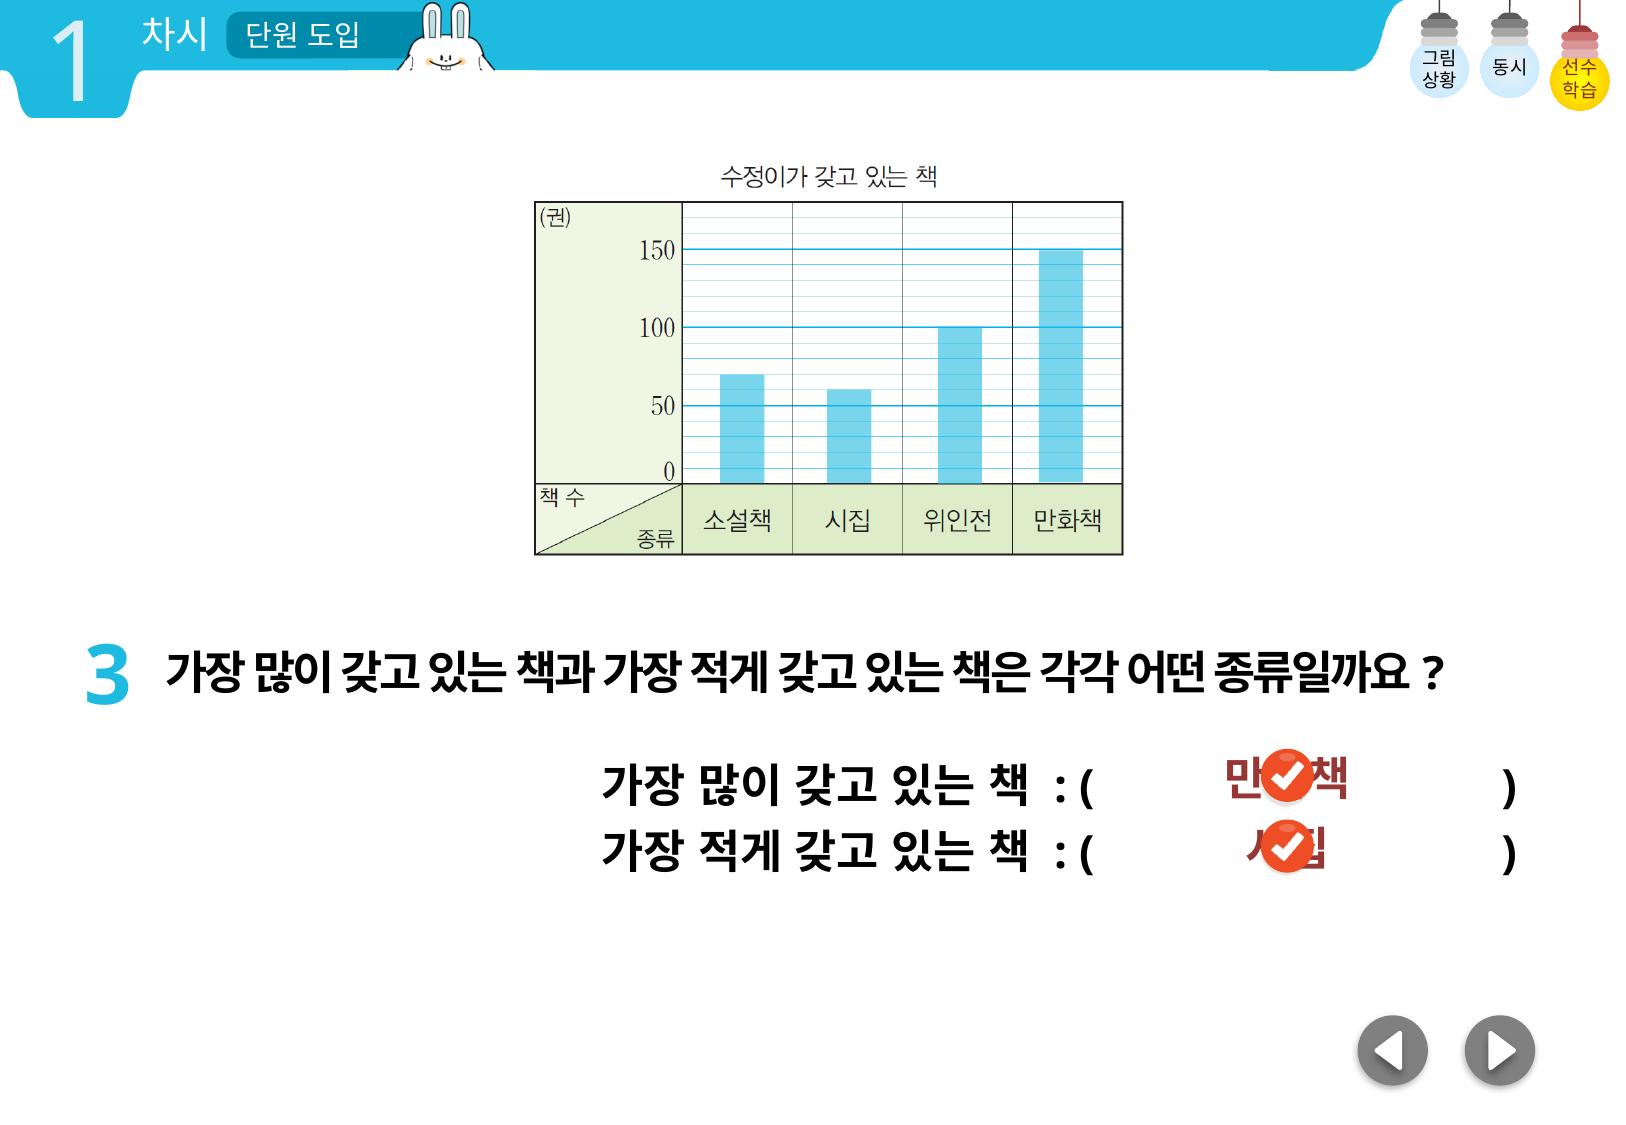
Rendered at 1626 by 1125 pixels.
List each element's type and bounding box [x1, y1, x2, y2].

picture [3, 70, 145, 118]
text_box [1357, 1015, 1536, 1086]
picture [395, 2, 496, 70]
text_box [517, 156, 1132, 562]
text_box [1269, 0, 1621, 111]
text_box [1260, 748, 1315, 803]
text_box [68, 613, 1558, 887]
text_box [1260, 819, 1315, 873]
